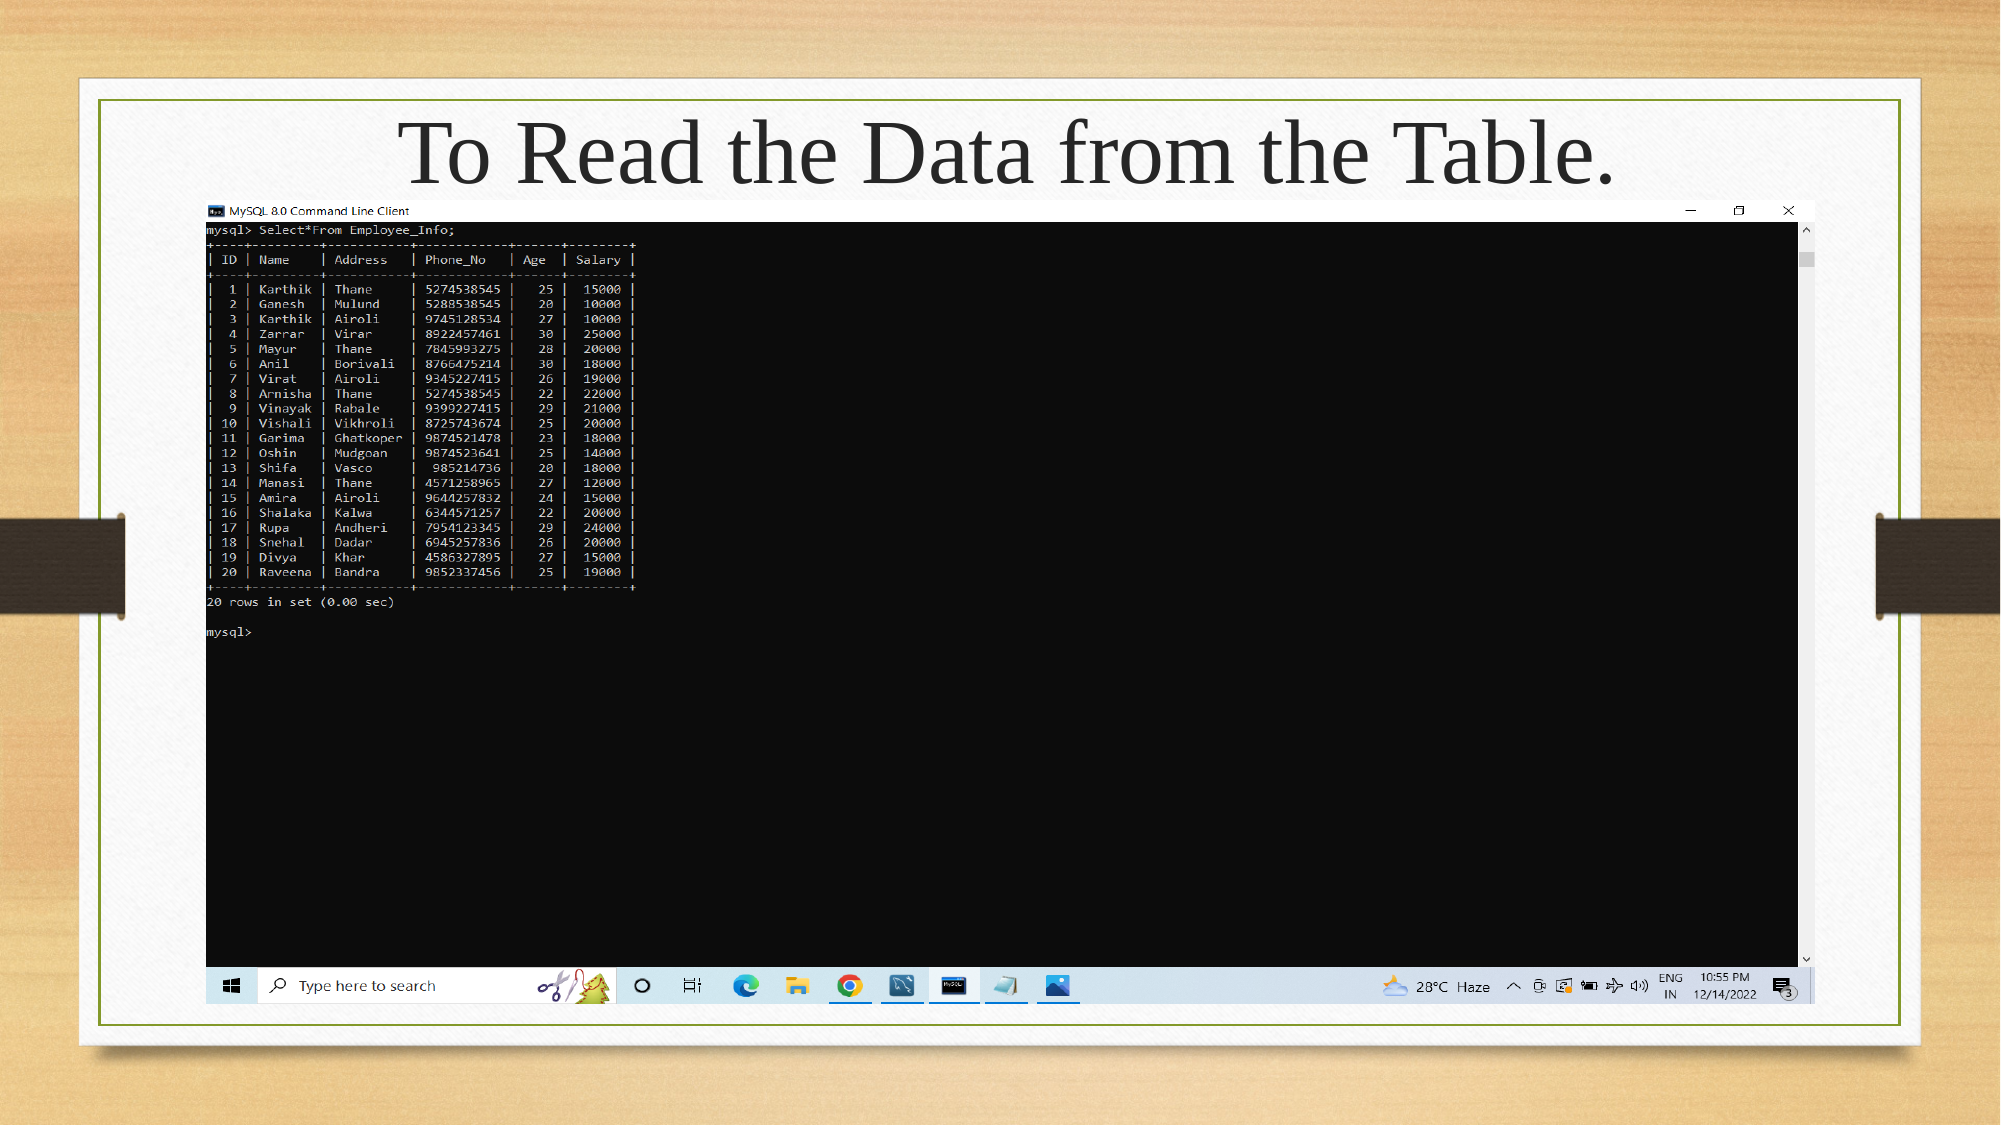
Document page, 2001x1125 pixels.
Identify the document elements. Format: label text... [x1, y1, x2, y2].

picture [0, 0, 2001, 1125]
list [205, 200, 1815, 1005]
title To Read the Data from the Table. [221, 39, 1797, 200]
